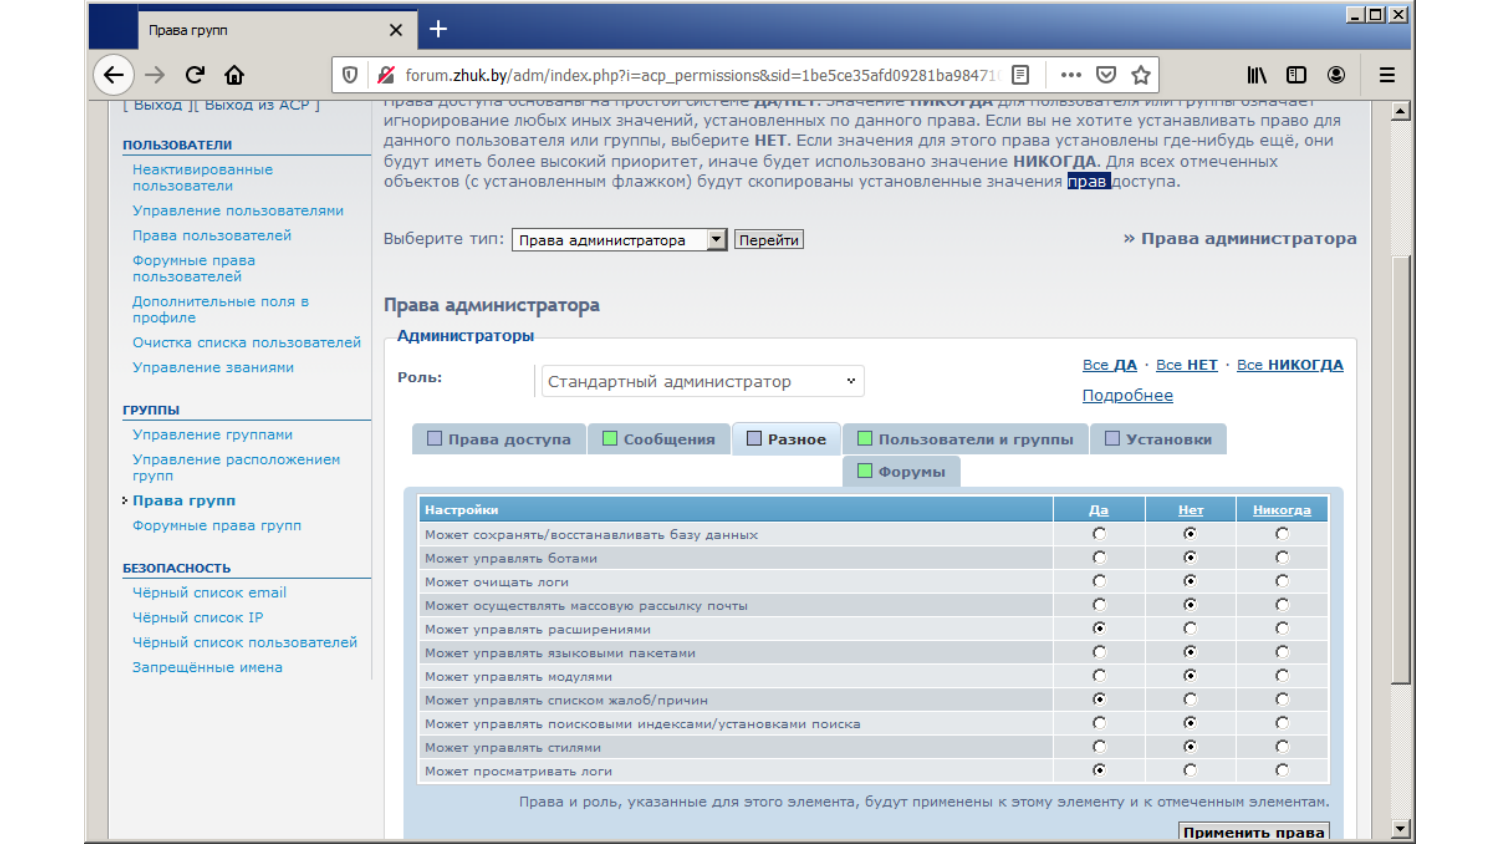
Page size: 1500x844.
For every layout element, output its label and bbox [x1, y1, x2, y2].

picture [84, 0, 1416, 844]
